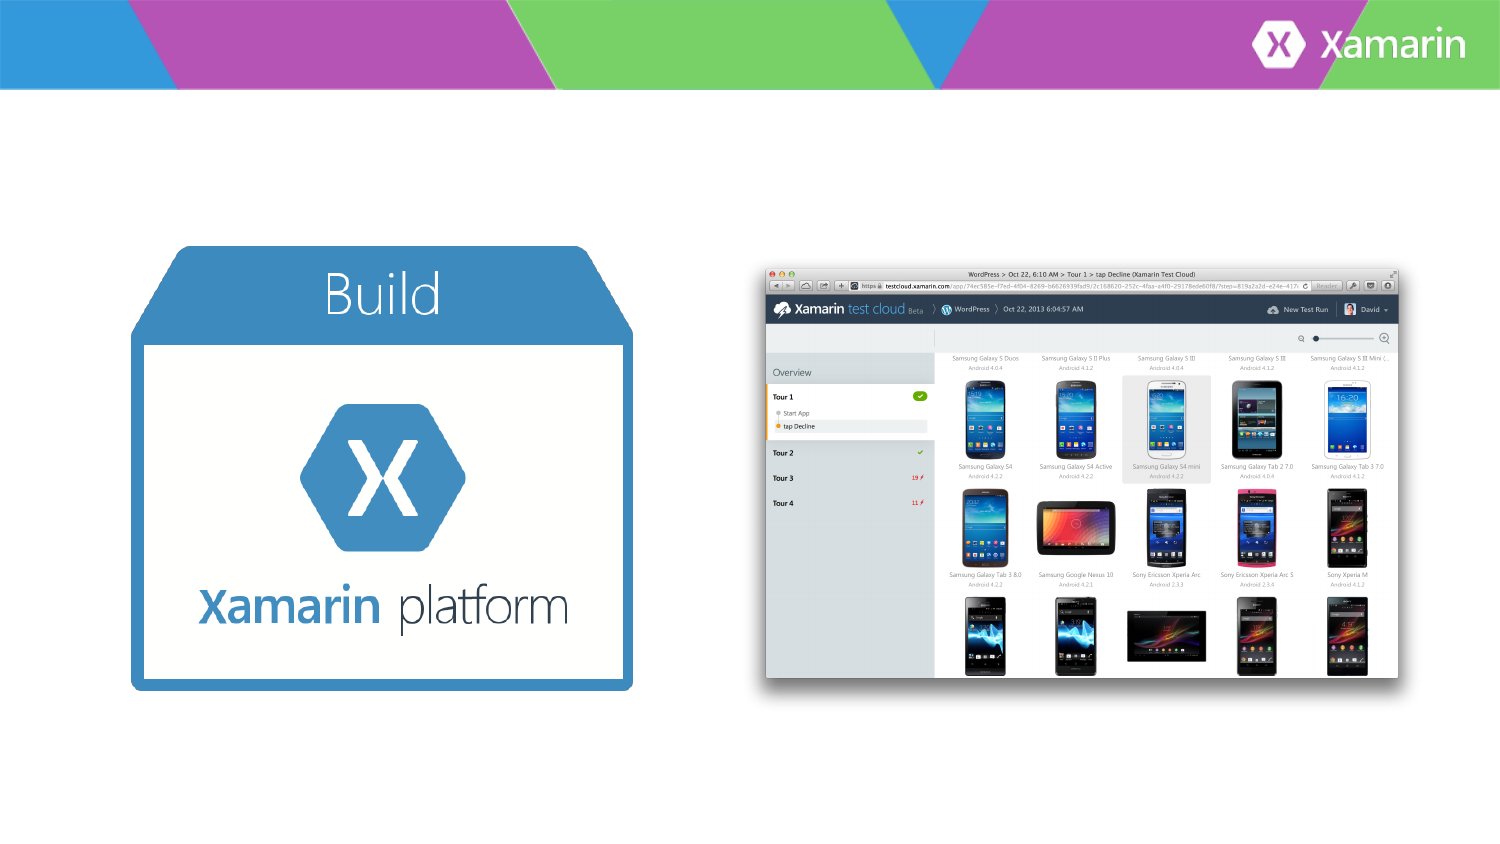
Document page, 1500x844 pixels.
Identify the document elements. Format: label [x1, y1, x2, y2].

picture [738, 252, 1426, 716]
picture [0, 0, 1500, 90]
picture [131, 246, 633, 691]
